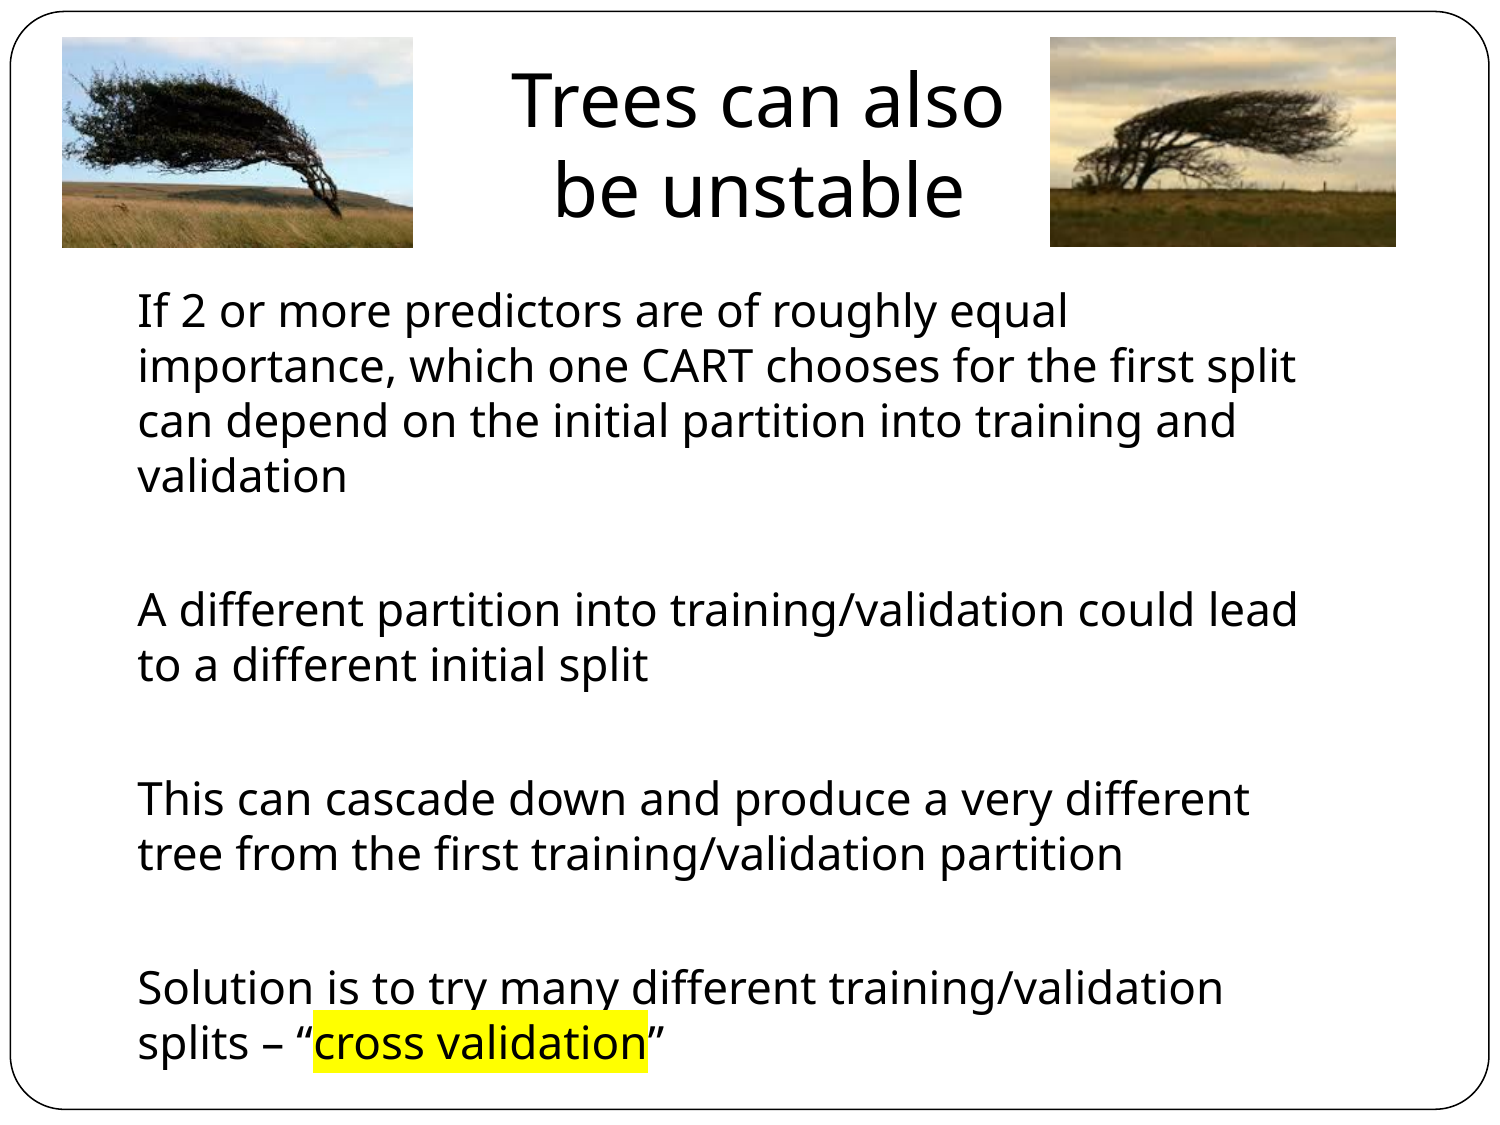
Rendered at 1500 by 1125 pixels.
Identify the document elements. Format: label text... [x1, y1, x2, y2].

picture [1049, 37, 1396, 248]
picture [62, 37, 413, 249]
title Trees can also be unstable [455, 59, 1044, 248]
list If 2 or more predictors are of roughly equal importance, which one CART chooses for the first split can depend on the initial partition into training and validation A different partition into training/validation could lead to a different initial split This can cascade down and produce a very different tree from the first training/validation partition Solution is to try many different training/validation splits – “cross validation” [122, 274, 1336, 981]
